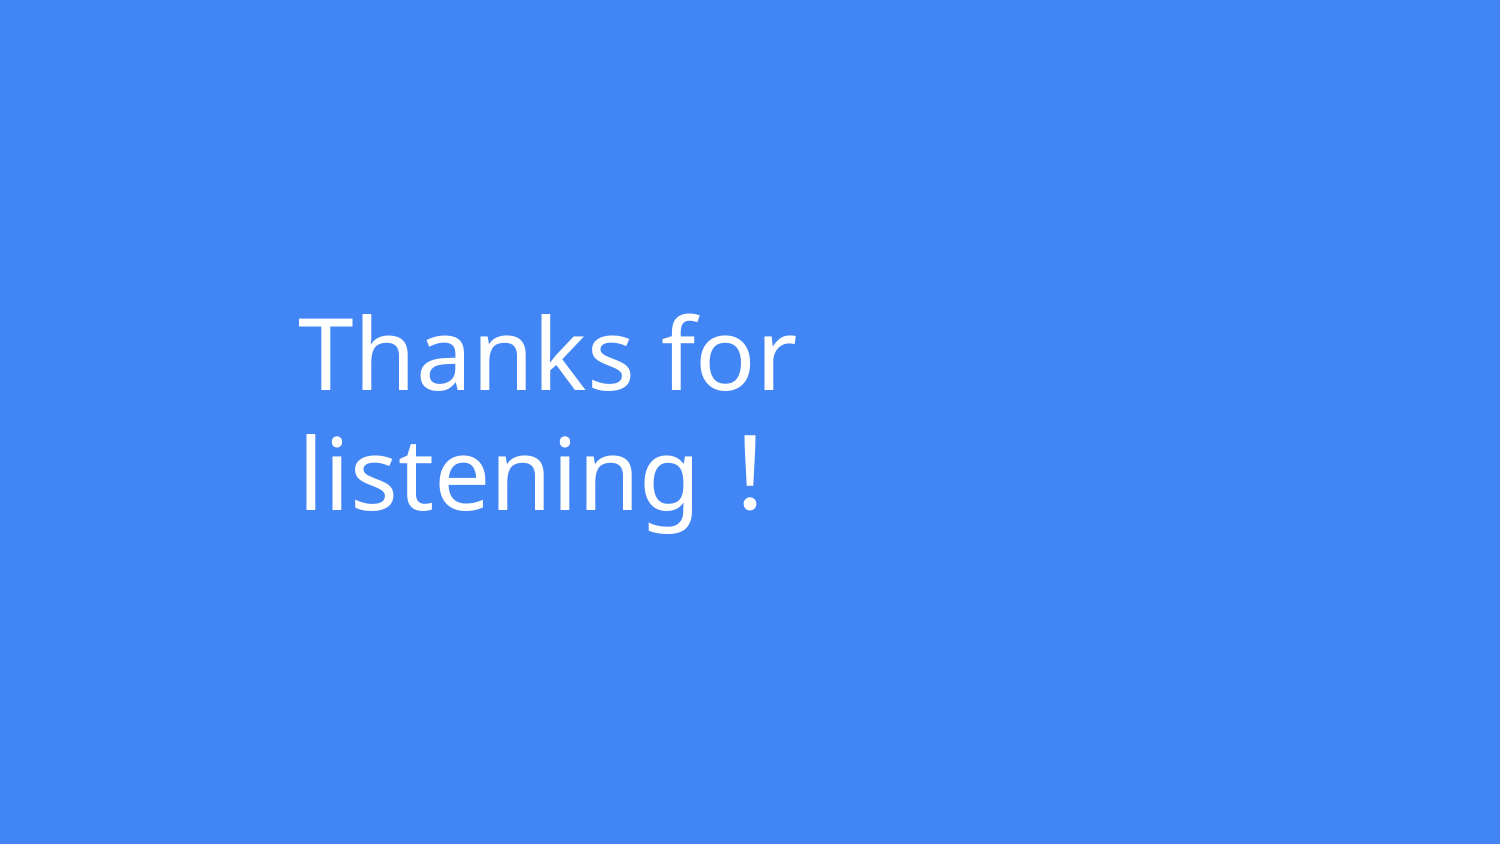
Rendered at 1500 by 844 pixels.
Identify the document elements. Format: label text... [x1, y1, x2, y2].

title Thanks for listening！ [283, 251, 1250, 569]
